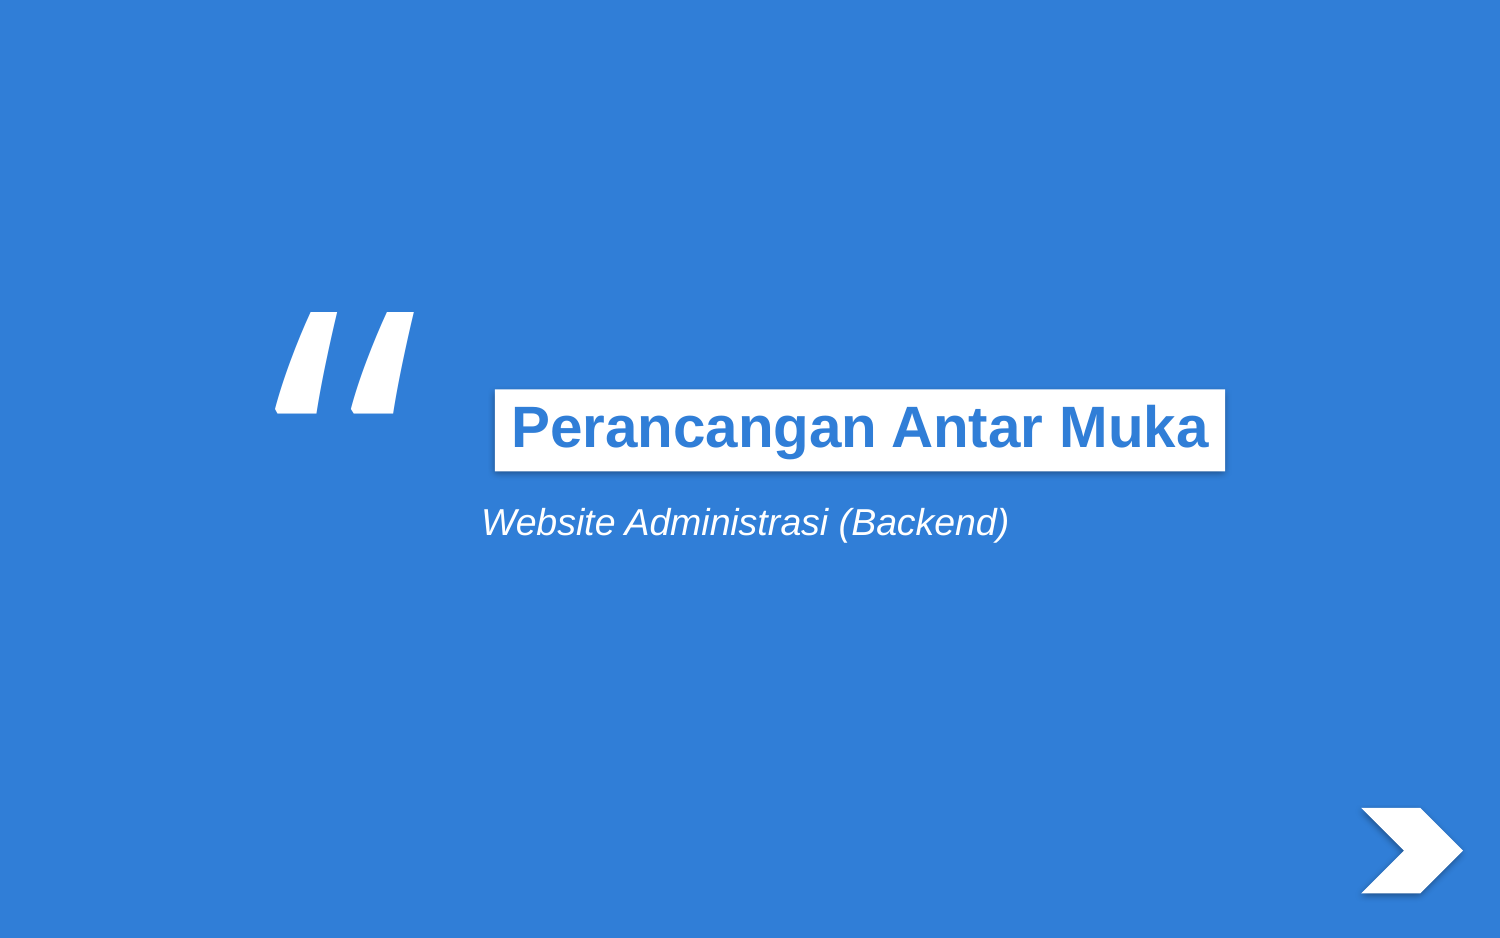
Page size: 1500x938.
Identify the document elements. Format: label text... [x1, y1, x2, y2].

text_box “ [255, 187, 394, 700]
text_box Website Administrasi (Backend) [466, 490, 1025, 551]
text_box Perancangan Antar Muka [494, 389, 1226, 472]
text_box [1360, 807, 1464, 895]
